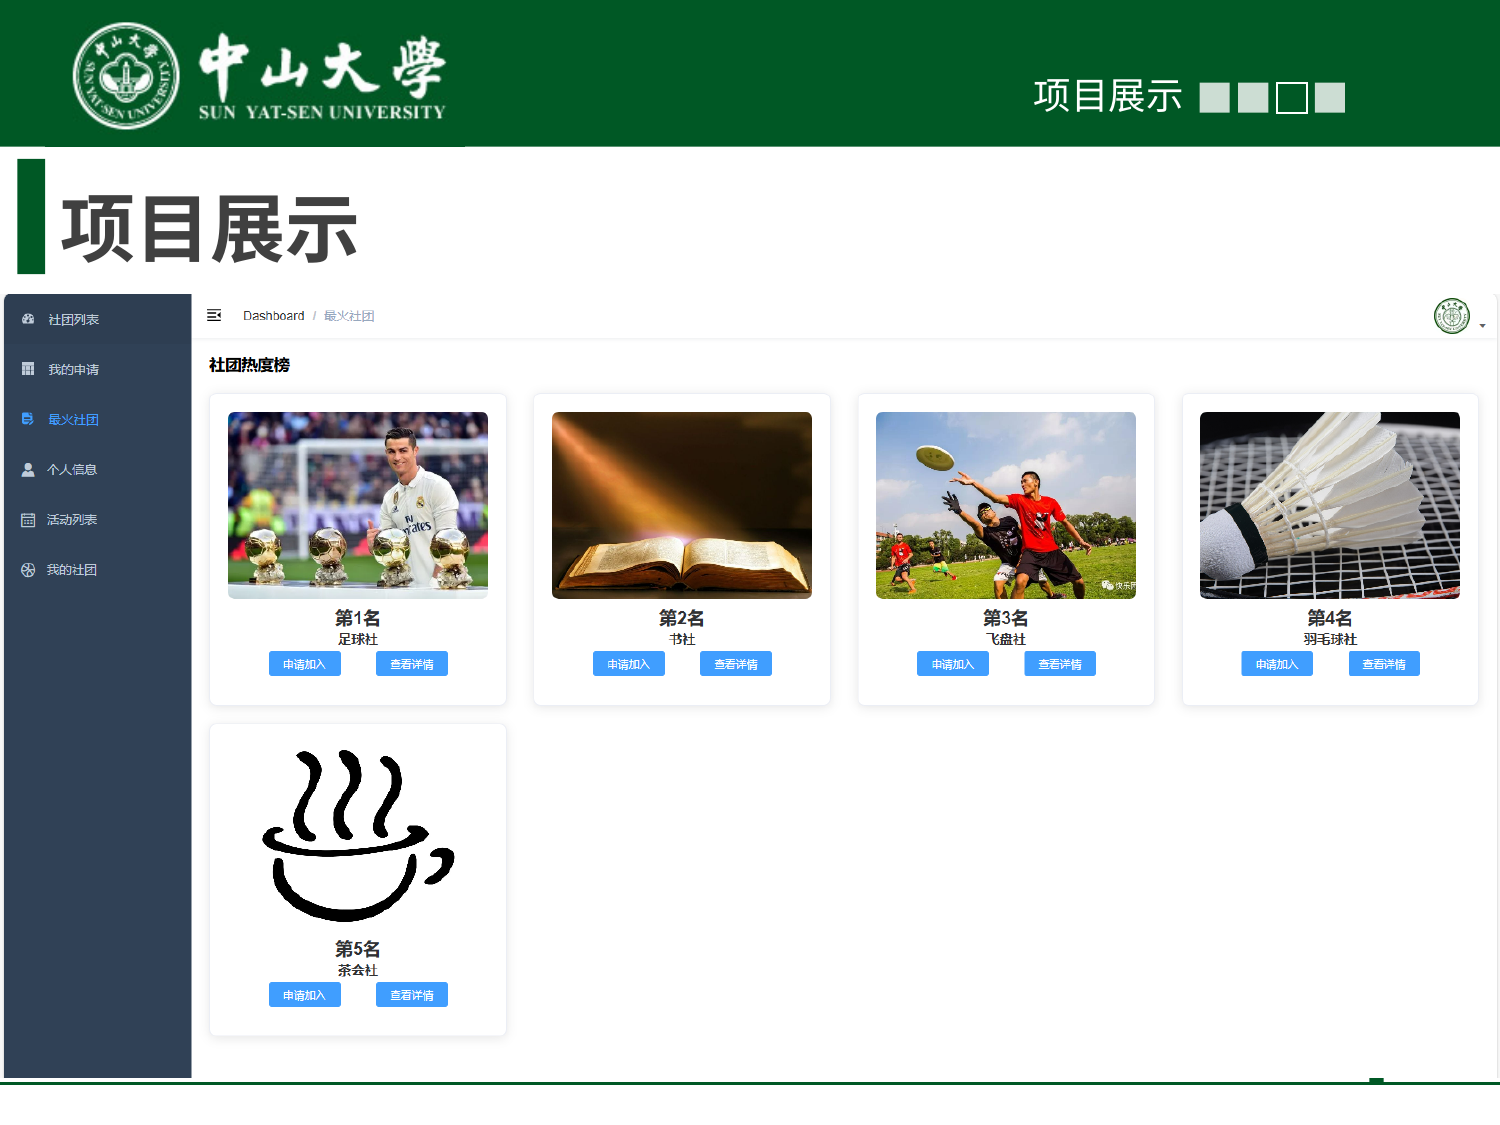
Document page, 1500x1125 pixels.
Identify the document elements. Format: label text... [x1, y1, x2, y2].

text_box [1237, 82, 1269, 114]
picture [45, 0, 465, 147]
picture [0, 294, 1500, 1078]
text_box [1276, 82, 1308, 114]
text_box [1198, 82, 1231, 114]
text_box [1314, 82, 1346, 114]
text_box [0, 0, 1500, 148]
text_box [16, 158, 46, 275]
text_box [1368, 1078, 1385, 1083]
text_box 项目展示 [1018, 64, 1199, 124]
text_box 项目展示 [45, 173, 529, 279]
